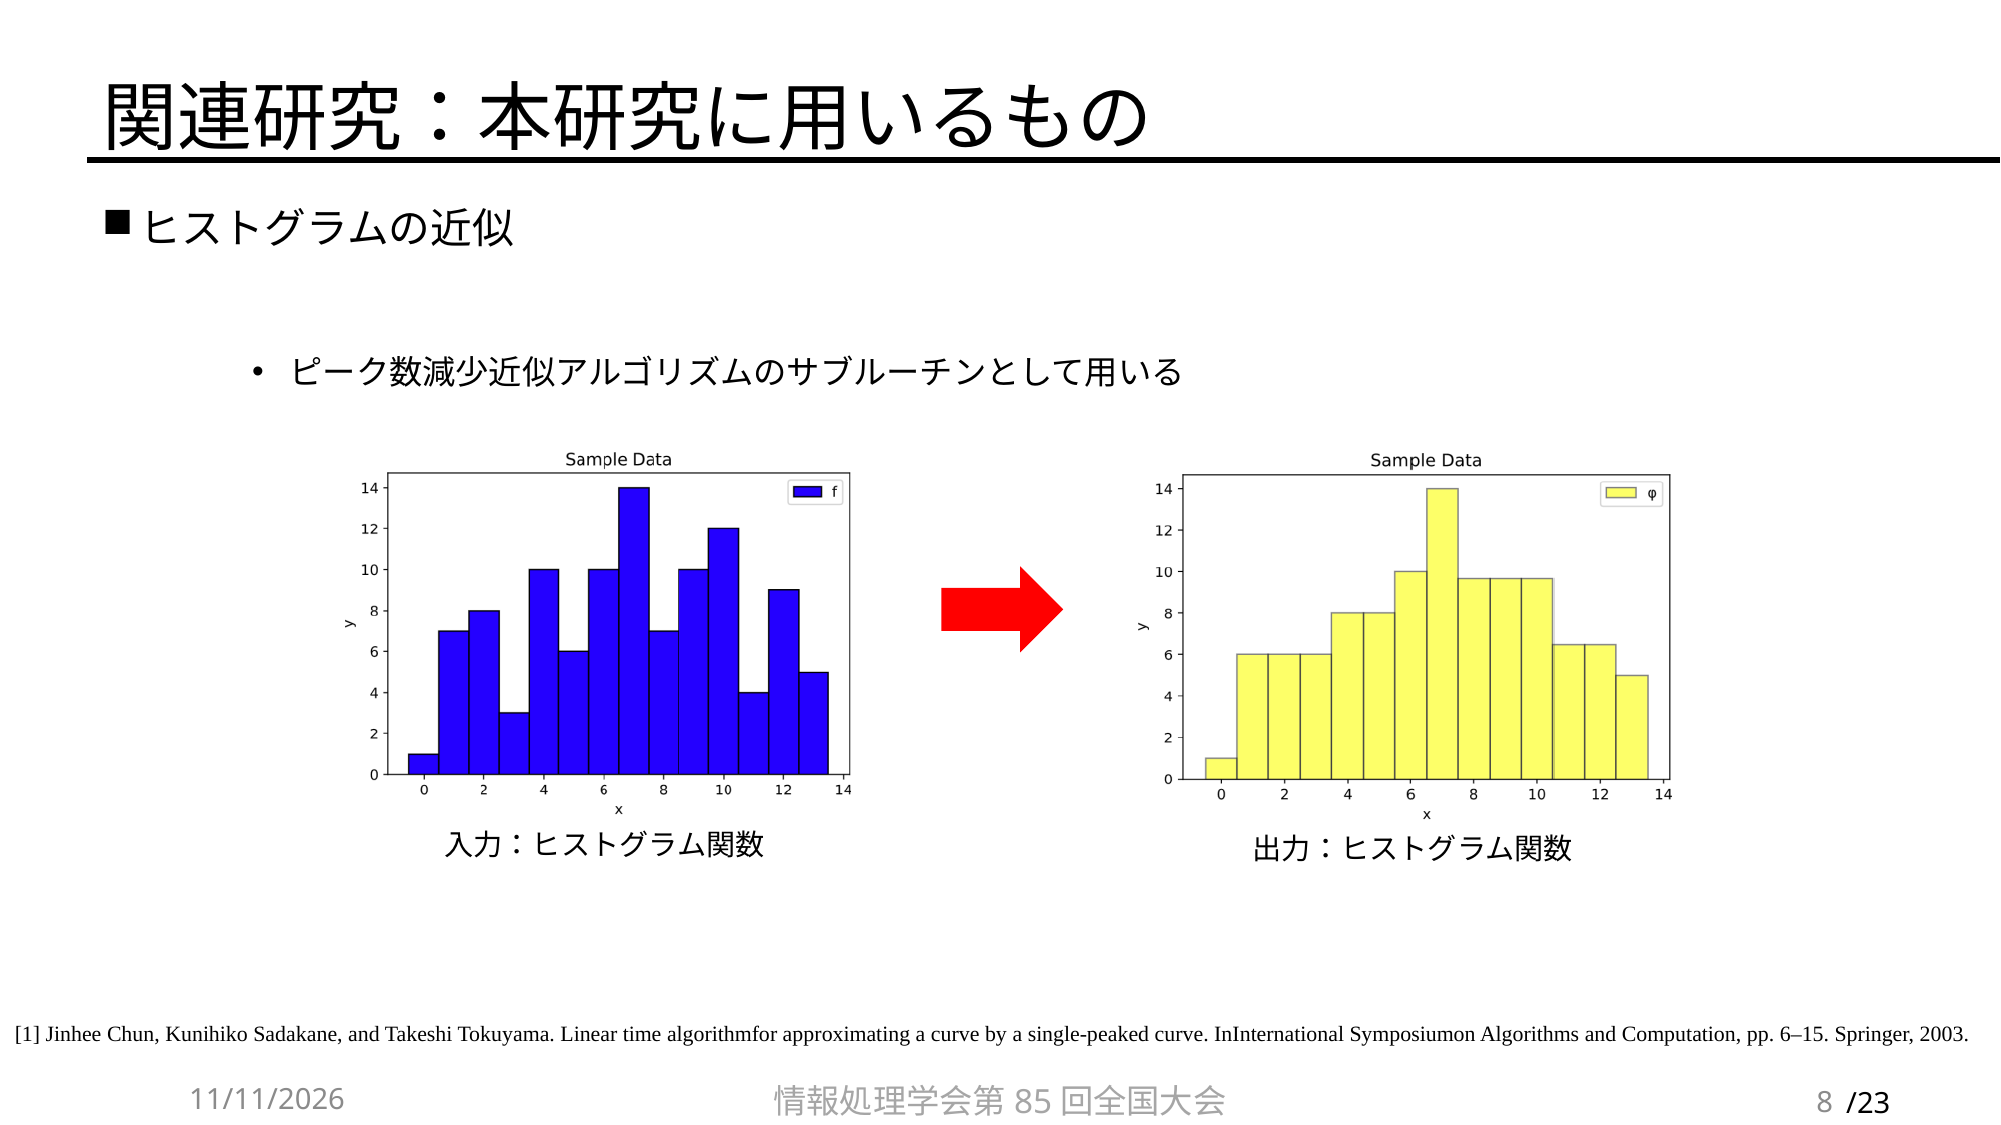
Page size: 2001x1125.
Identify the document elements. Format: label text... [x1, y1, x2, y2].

text_box [940, 563, 1065, 655]
slide_number 8 [1398, 1073, 1849, 1125]
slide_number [42, 1070, 493, 1125]
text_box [1129, 440, 1696, 866]
text_box [1] Jinhee Chun, Kunihiko Sadakane, and Takeshi Tokuyama. Linear time algorithmfor approximating a curve by a single-peaked curve. InInternational Symposiumon Algorithms and Computation, pp. 6–15. Springer, 2003. [0, 1012, 2000, 1054]
footer 情報処理学会第85回全国大会 [568, 1073, 1398, 1125]
title 関連研究：本研究に用いるもの [87, 55, 1913, 187]
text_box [334, 440, 875, 862]
